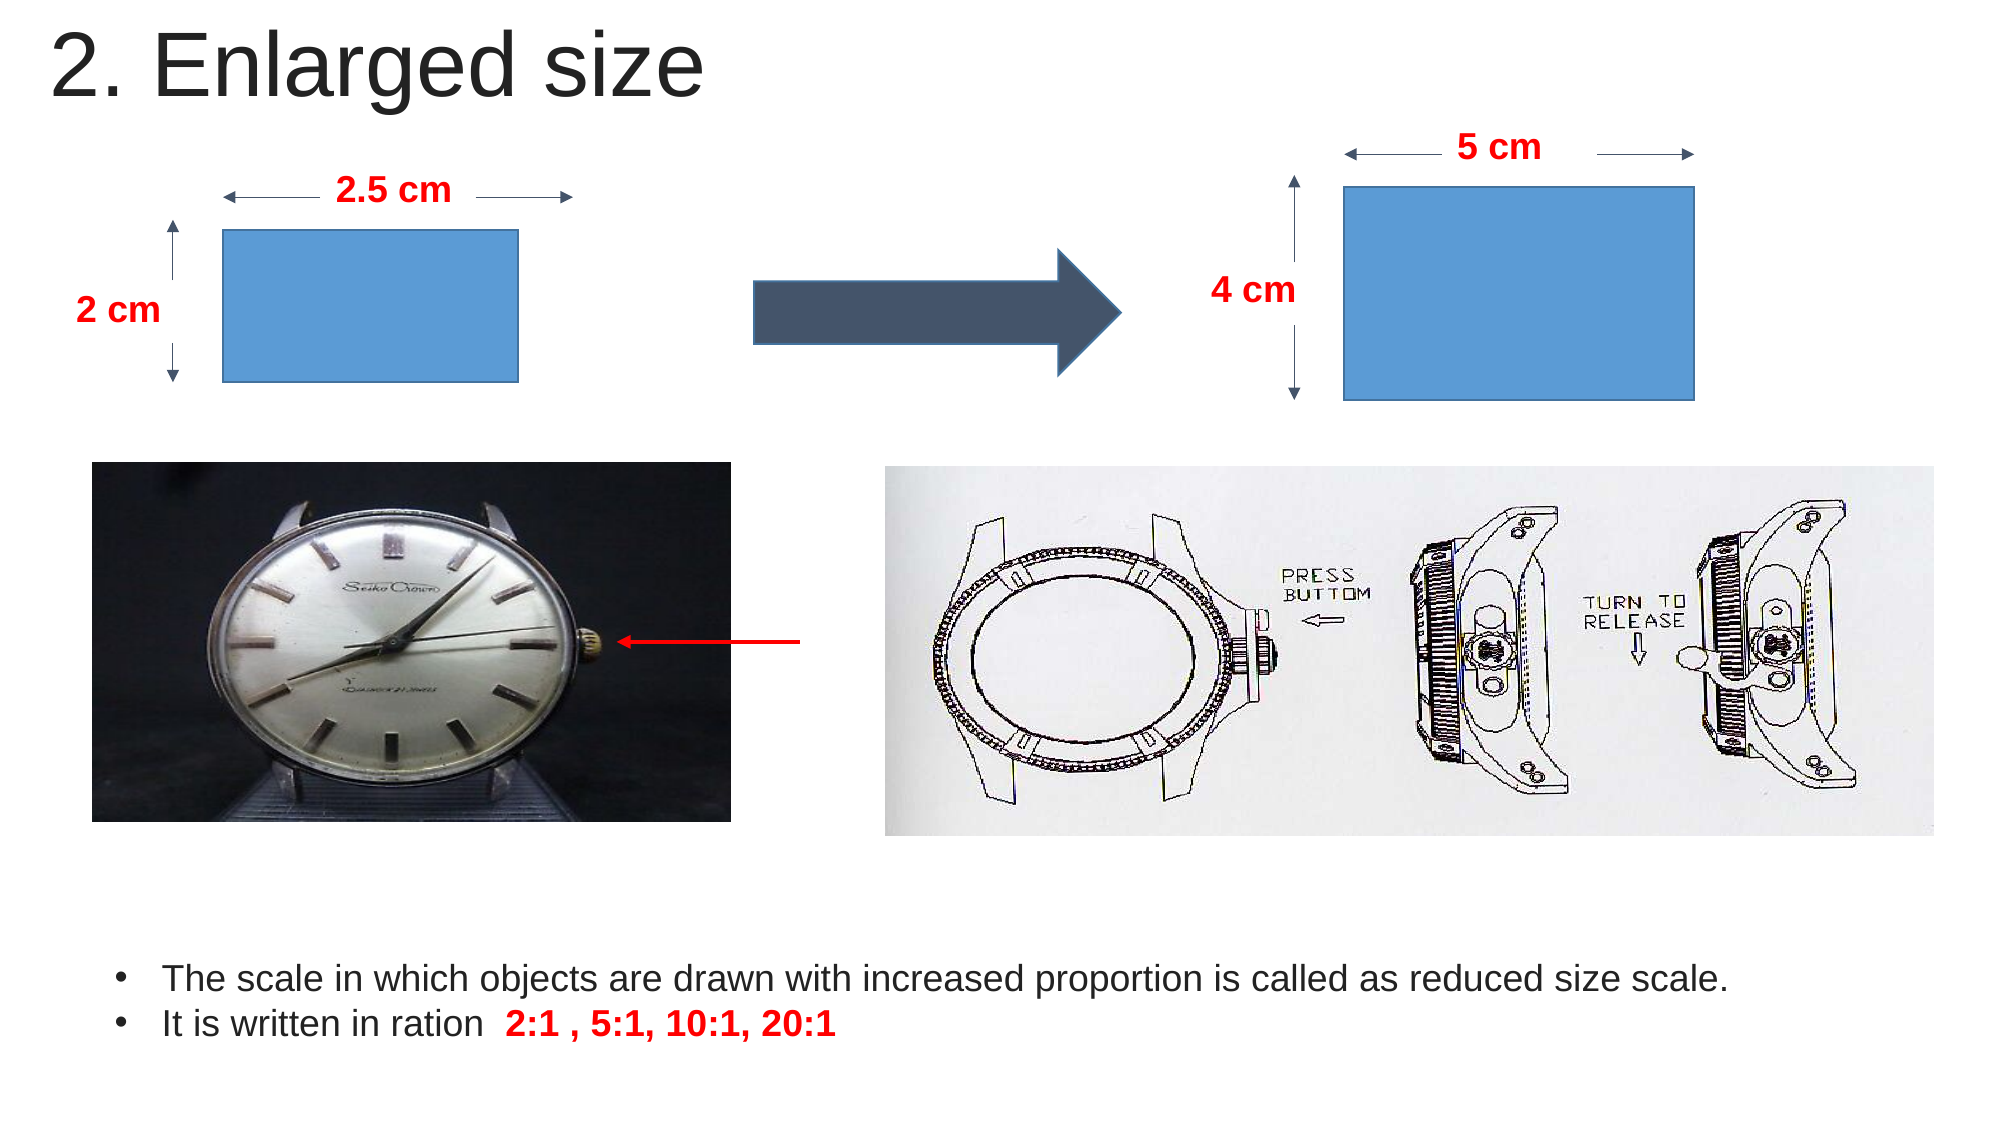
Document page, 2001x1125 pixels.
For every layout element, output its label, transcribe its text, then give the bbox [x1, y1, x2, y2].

picture [91, 462, 731, 822]
text_box The scale in which objects are drawn with increased proportion is called as reduced size scale. It is written in ration 2:1 , 5:1, 10:1, 20:1 [99, 946, 1934, 1052]
text_box [753, 247, 1123, 378]
picture [885, 466, 1934, 836]
title 2. Enlarged size [34, 1, 1107, 132]
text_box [1195, 114, 1695, 400]
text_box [60, 157, 573, 383]
